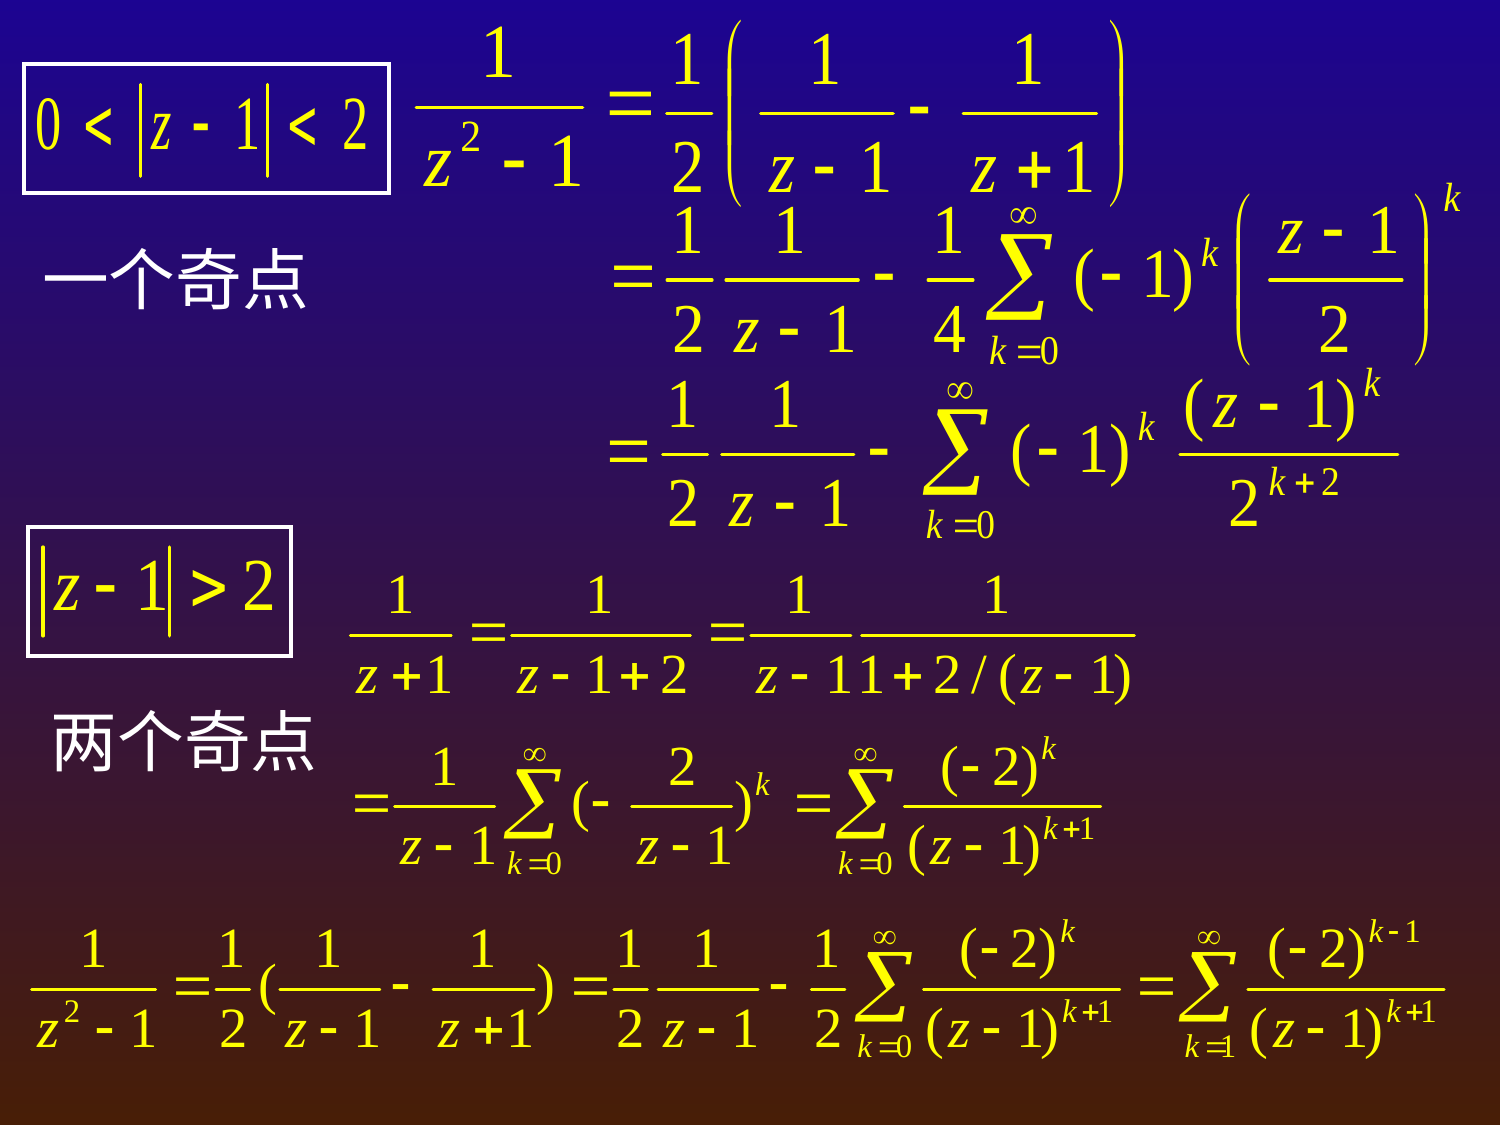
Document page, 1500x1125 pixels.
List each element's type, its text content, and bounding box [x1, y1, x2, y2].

text_box 一个奇点 [27, 230, 477, 326]
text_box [654, 5, 1142, 163]
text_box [30, 529, 290, 654]
text_box 两个奇点 [36, 692, 340, 788]
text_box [25, 66, 387, 191]
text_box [340, 558, 1145, 890]
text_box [403, 5, 651, 199]
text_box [22, 904, 1454, 1070]
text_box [591, 349, 1408, 550]
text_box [596, 163, 1481, 376]
